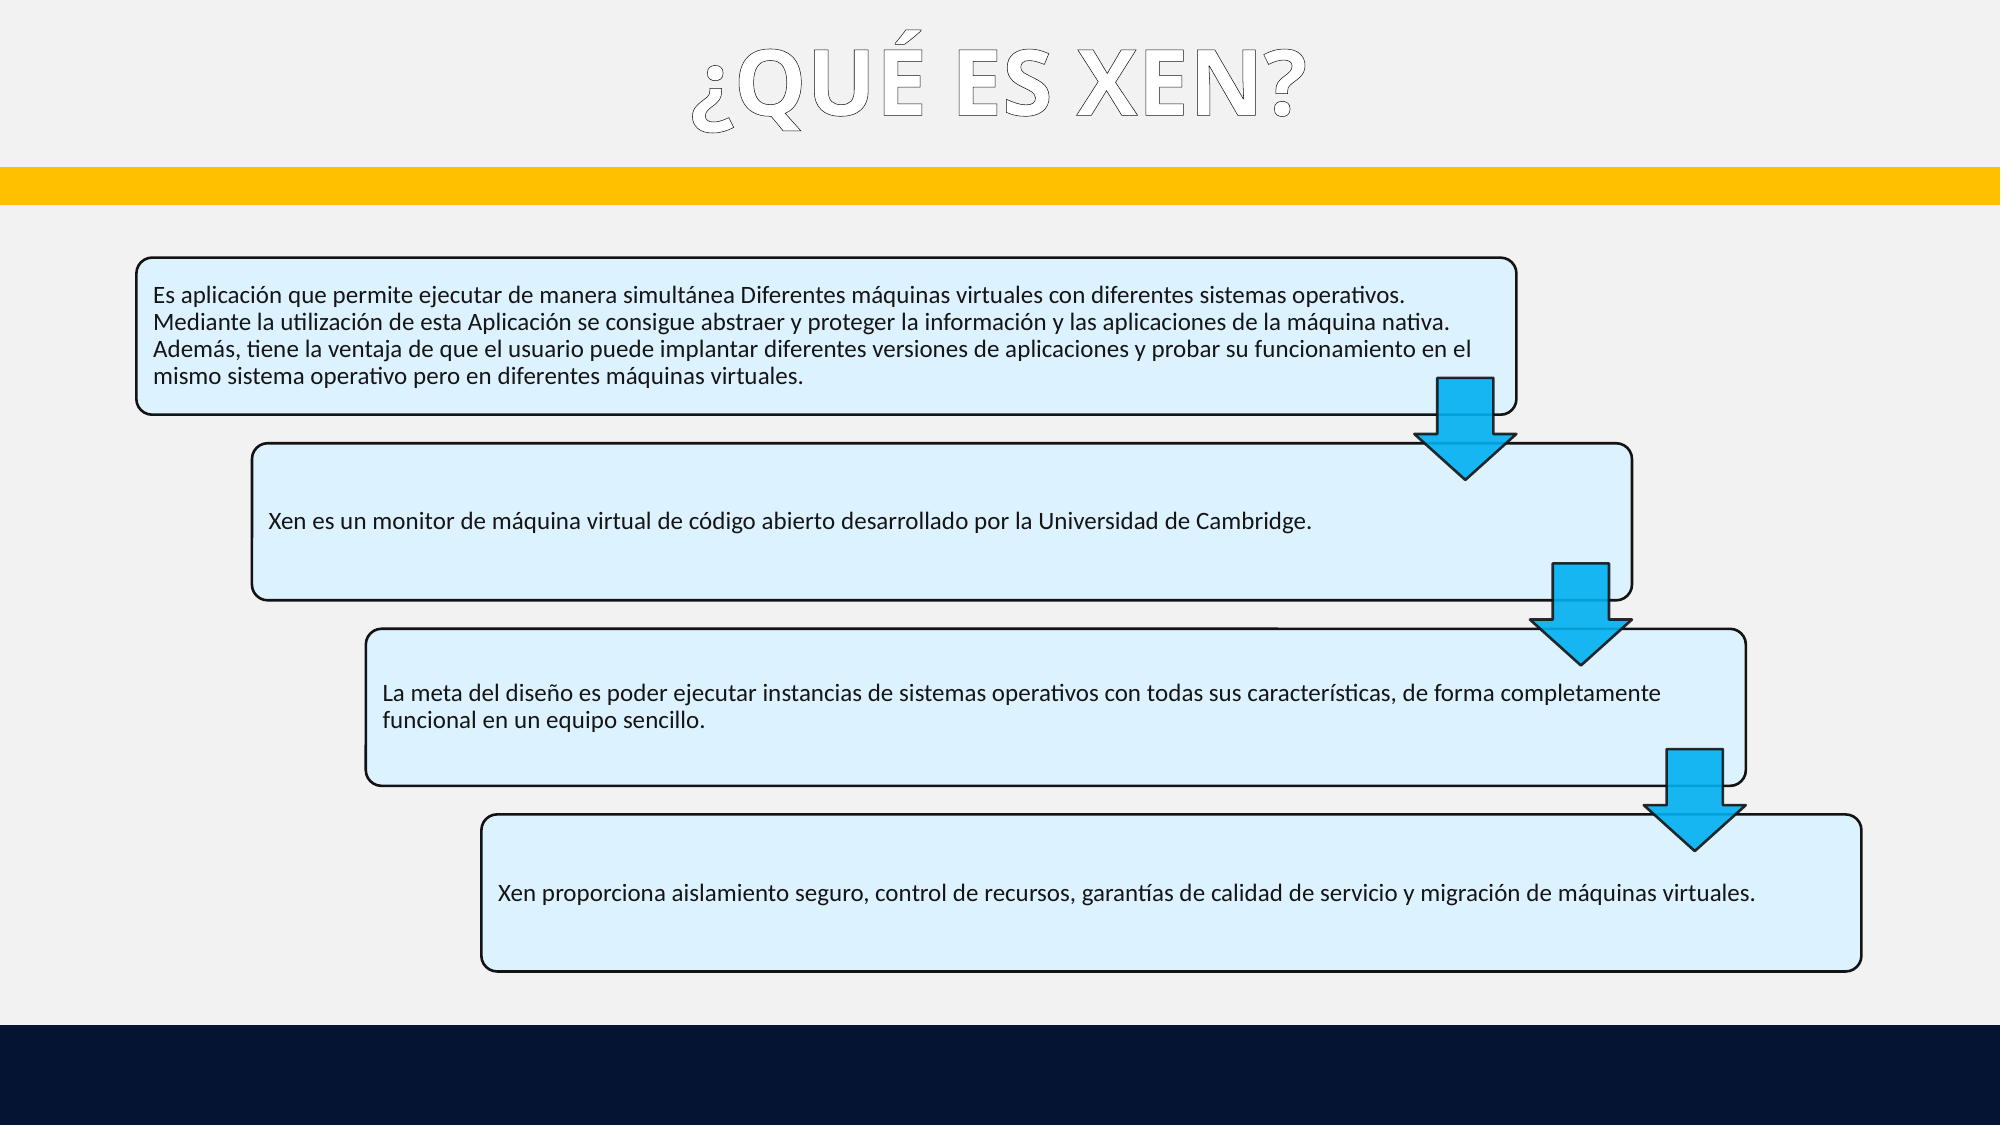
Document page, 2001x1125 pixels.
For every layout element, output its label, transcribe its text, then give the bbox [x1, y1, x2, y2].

picture [0, 1024, 2000, 1125]
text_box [135, 257, 1862, 972]
text_box ¿QUÉ ES XEN? [29, 16, 1969, 142]
text_box [0, 167, 2000, 205]
